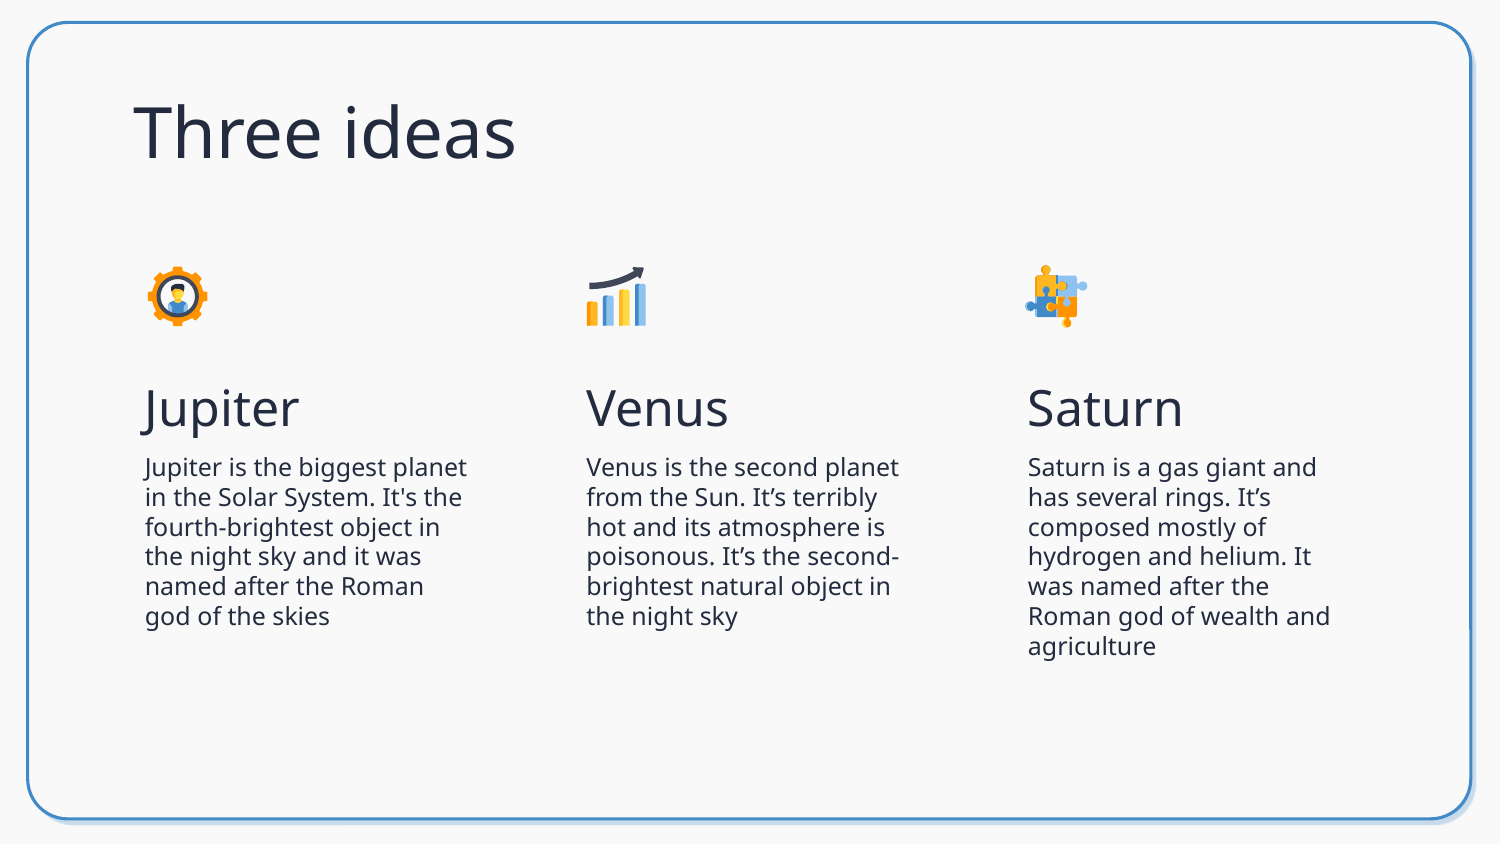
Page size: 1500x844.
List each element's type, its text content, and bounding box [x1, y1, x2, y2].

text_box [147, 266, 208, 327]
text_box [1024, 264, 1089, 328]
subtitle Saturn [1012, 364, 1371, 452]
subtitle Jupiter is the biggest planet in the Solar System. It's the fourth-brightest object in the night sky and it was named after the Roman god of the skies [129, 436, 488, 650]
subtitle Venus is the second planet from the Sun. It’s terribly hot and its atmosphere is poisonous. It’s the second-brightest natural object in the night sky [571, 436, 929, 650]
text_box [586, 266, 646, 326]
title Three ideas [118, 72, 1382, 167]
subtitle Saturn is a gas giant and has several rings. It’s composed mostly of hydrogen and helium. It was named after the Roman god of wealth and agriculture [1012, 452, 1371, 650]
subtitle Venus [571, 364, 929, 436]
subtitle Jupiter [129, 364, 488, 436]
